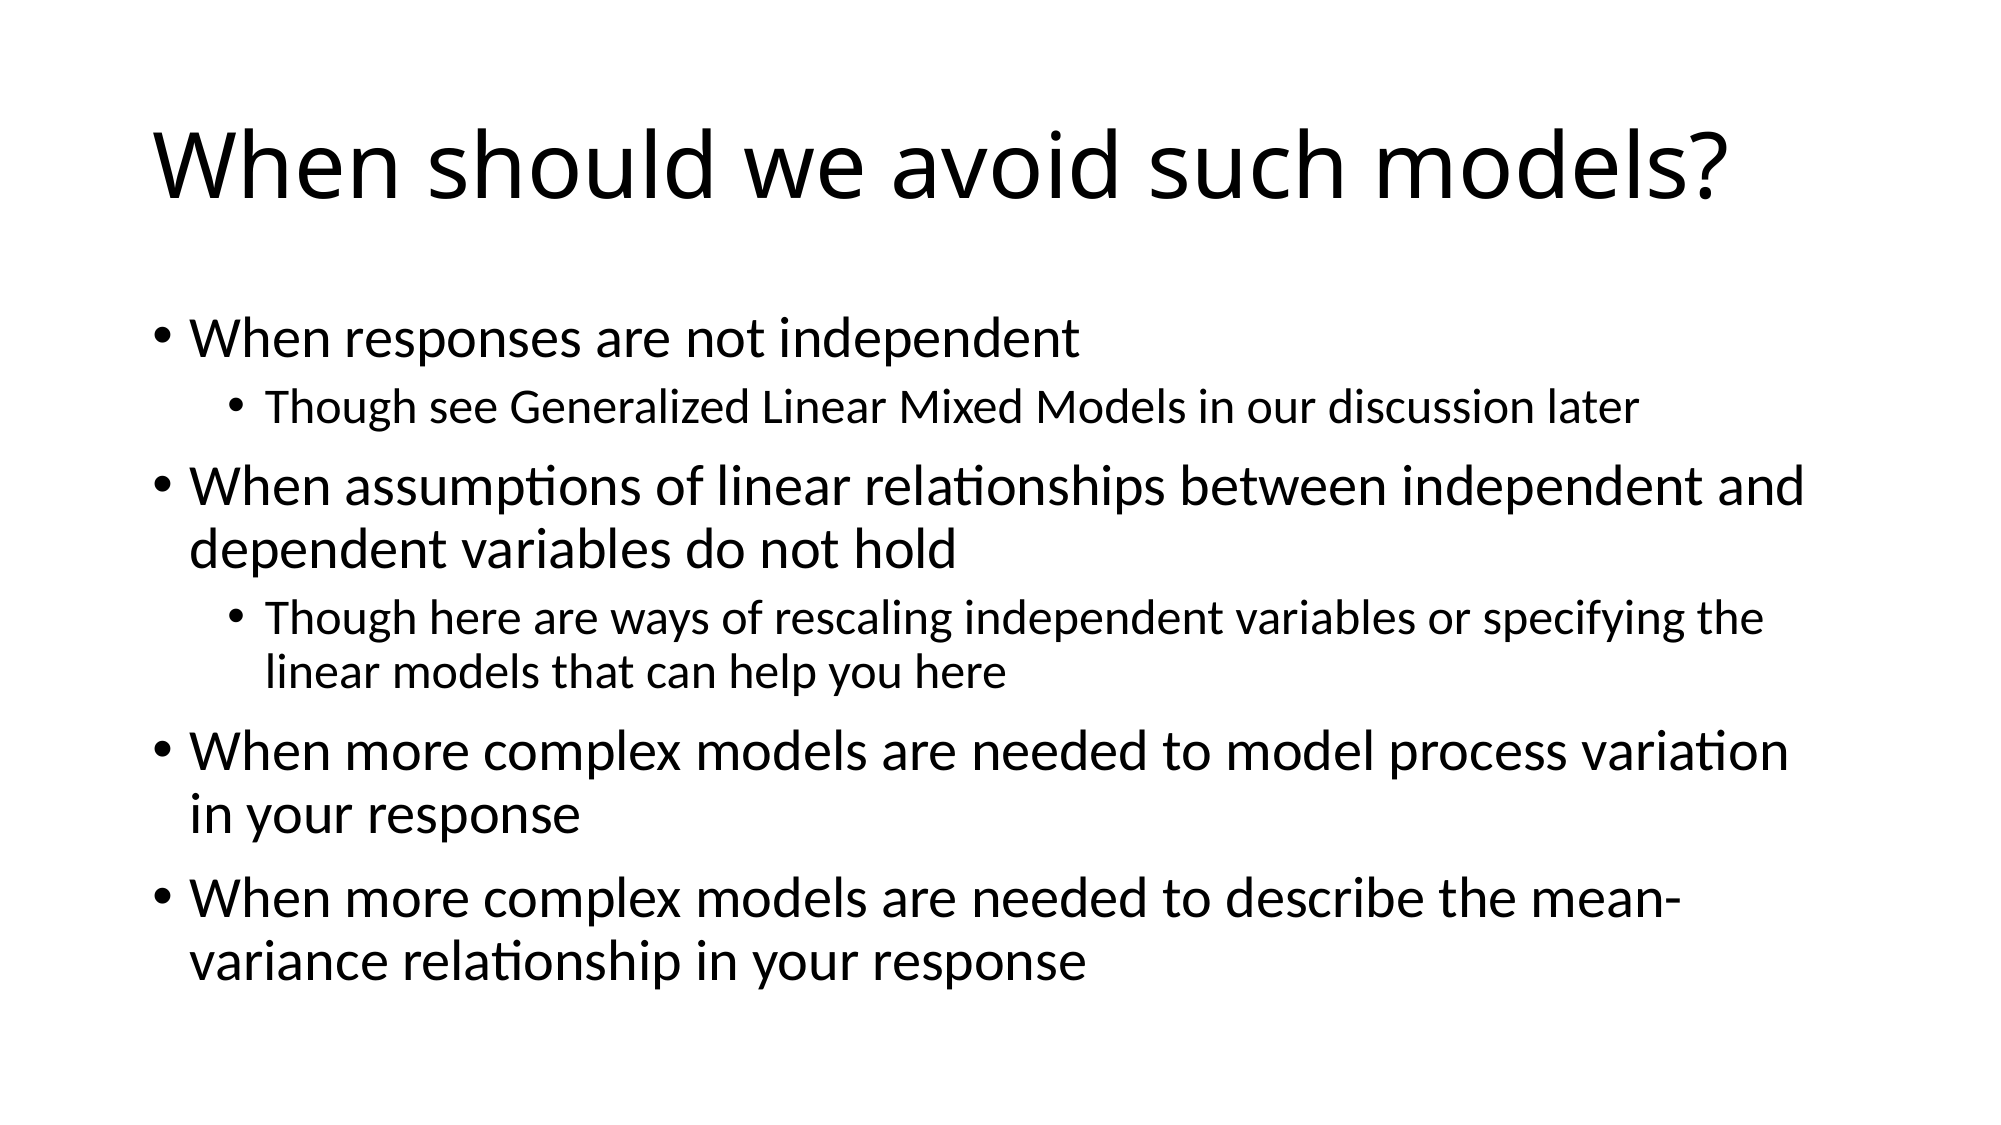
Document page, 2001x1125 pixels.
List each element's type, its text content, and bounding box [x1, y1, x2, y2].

title When should we avoid such models? [137, 59, 1863, 278]
list When responses are not independent Though see Generalized Linear Mixed Models in our discussion later When assumptions of linear relationships between independent and dependent variables do not hold Though here are ways of rescaling independent variables or specifying the linear models that can help you here When more complex models are needed to model process variation in your response When more complex models are needed to describe the mean-variance relationship in your response [137, 299, 1863, 1014]
